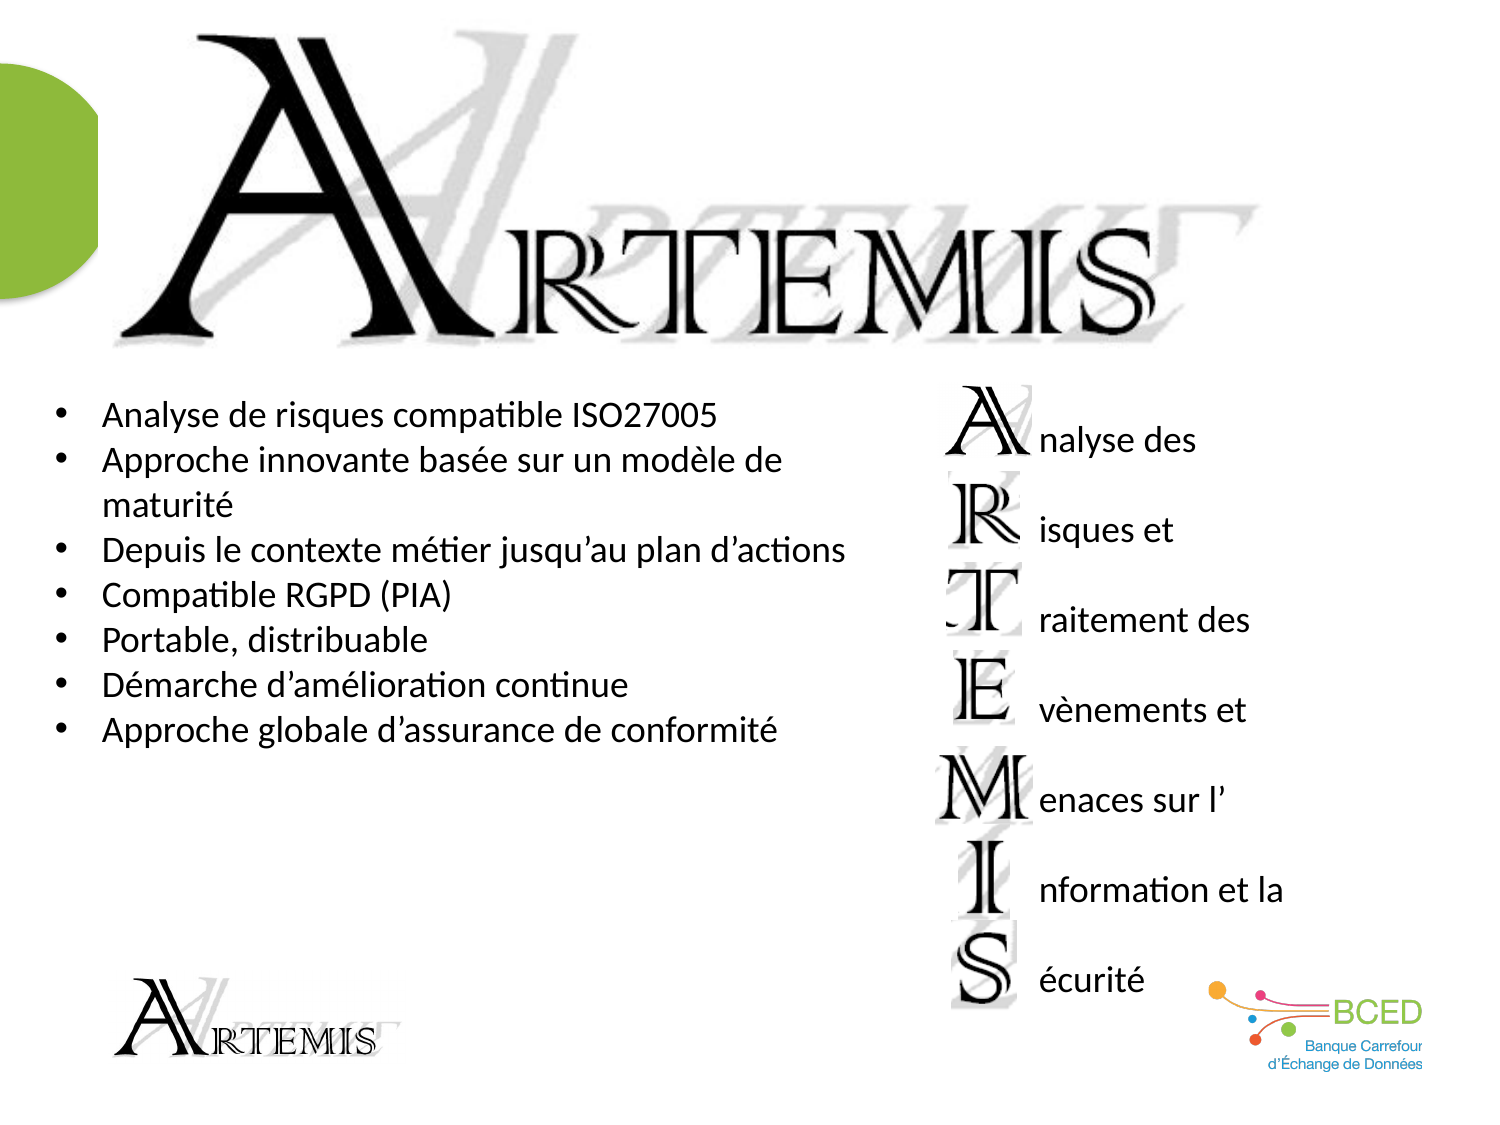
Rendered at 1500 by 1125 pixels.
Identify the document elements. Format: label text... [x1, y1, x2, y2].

text_box Analyse de risques compatible ISO27005 Approche innovante basée sur un modèle de maturité Depuis le contexte métier jusqu’au plan d’actions Compatible RGPD (PIA) Portable, distribuable Démarche d’amélioration continue Approche globale d’assurance de conformité [40, 382, 931, 803]
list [98, 4, 1278, 373]
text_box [935, 382, 1352, 1015]
picture [108, 970, 406, 1064]
